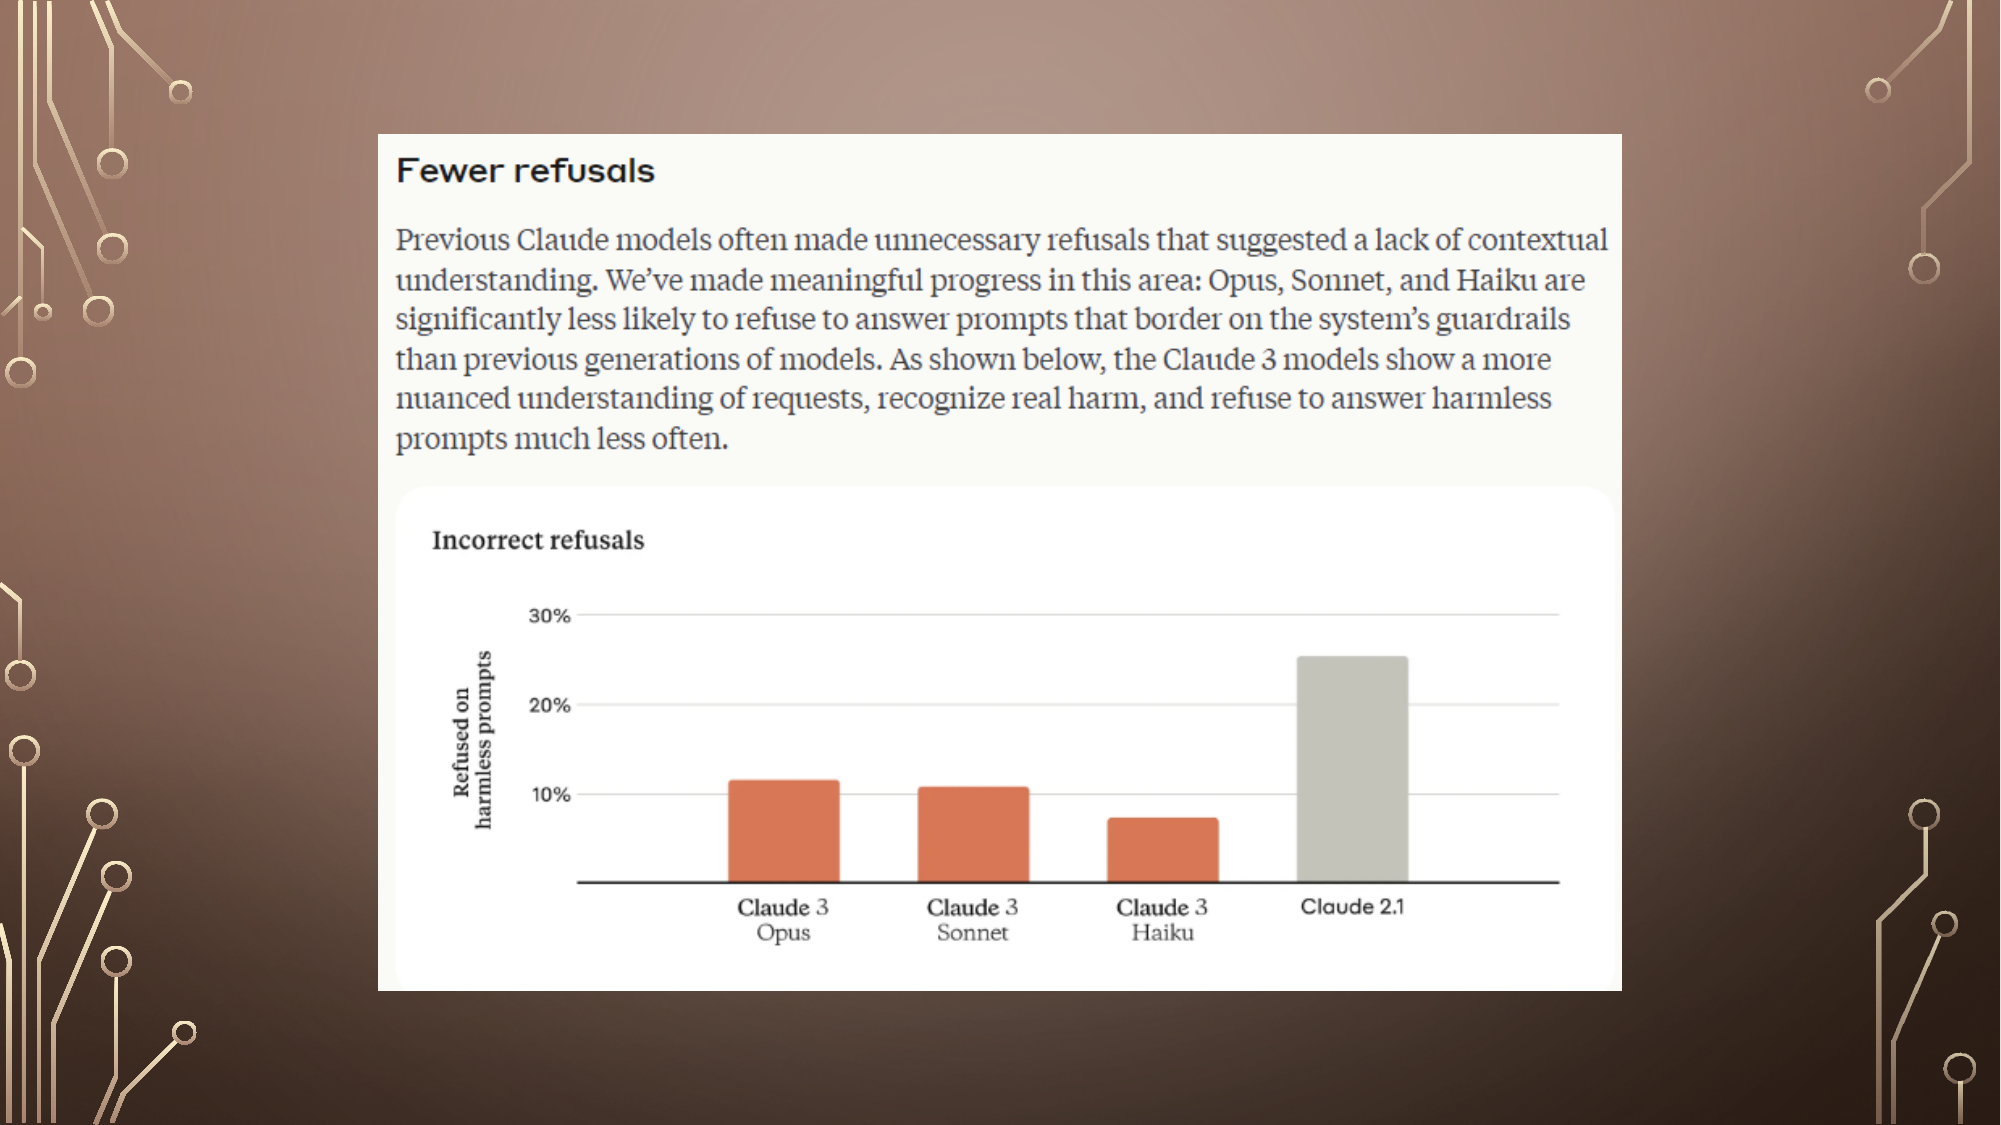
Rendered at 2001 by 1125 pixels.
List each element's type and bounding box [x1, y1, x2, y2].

picture [378, 134, 1622, 991]
